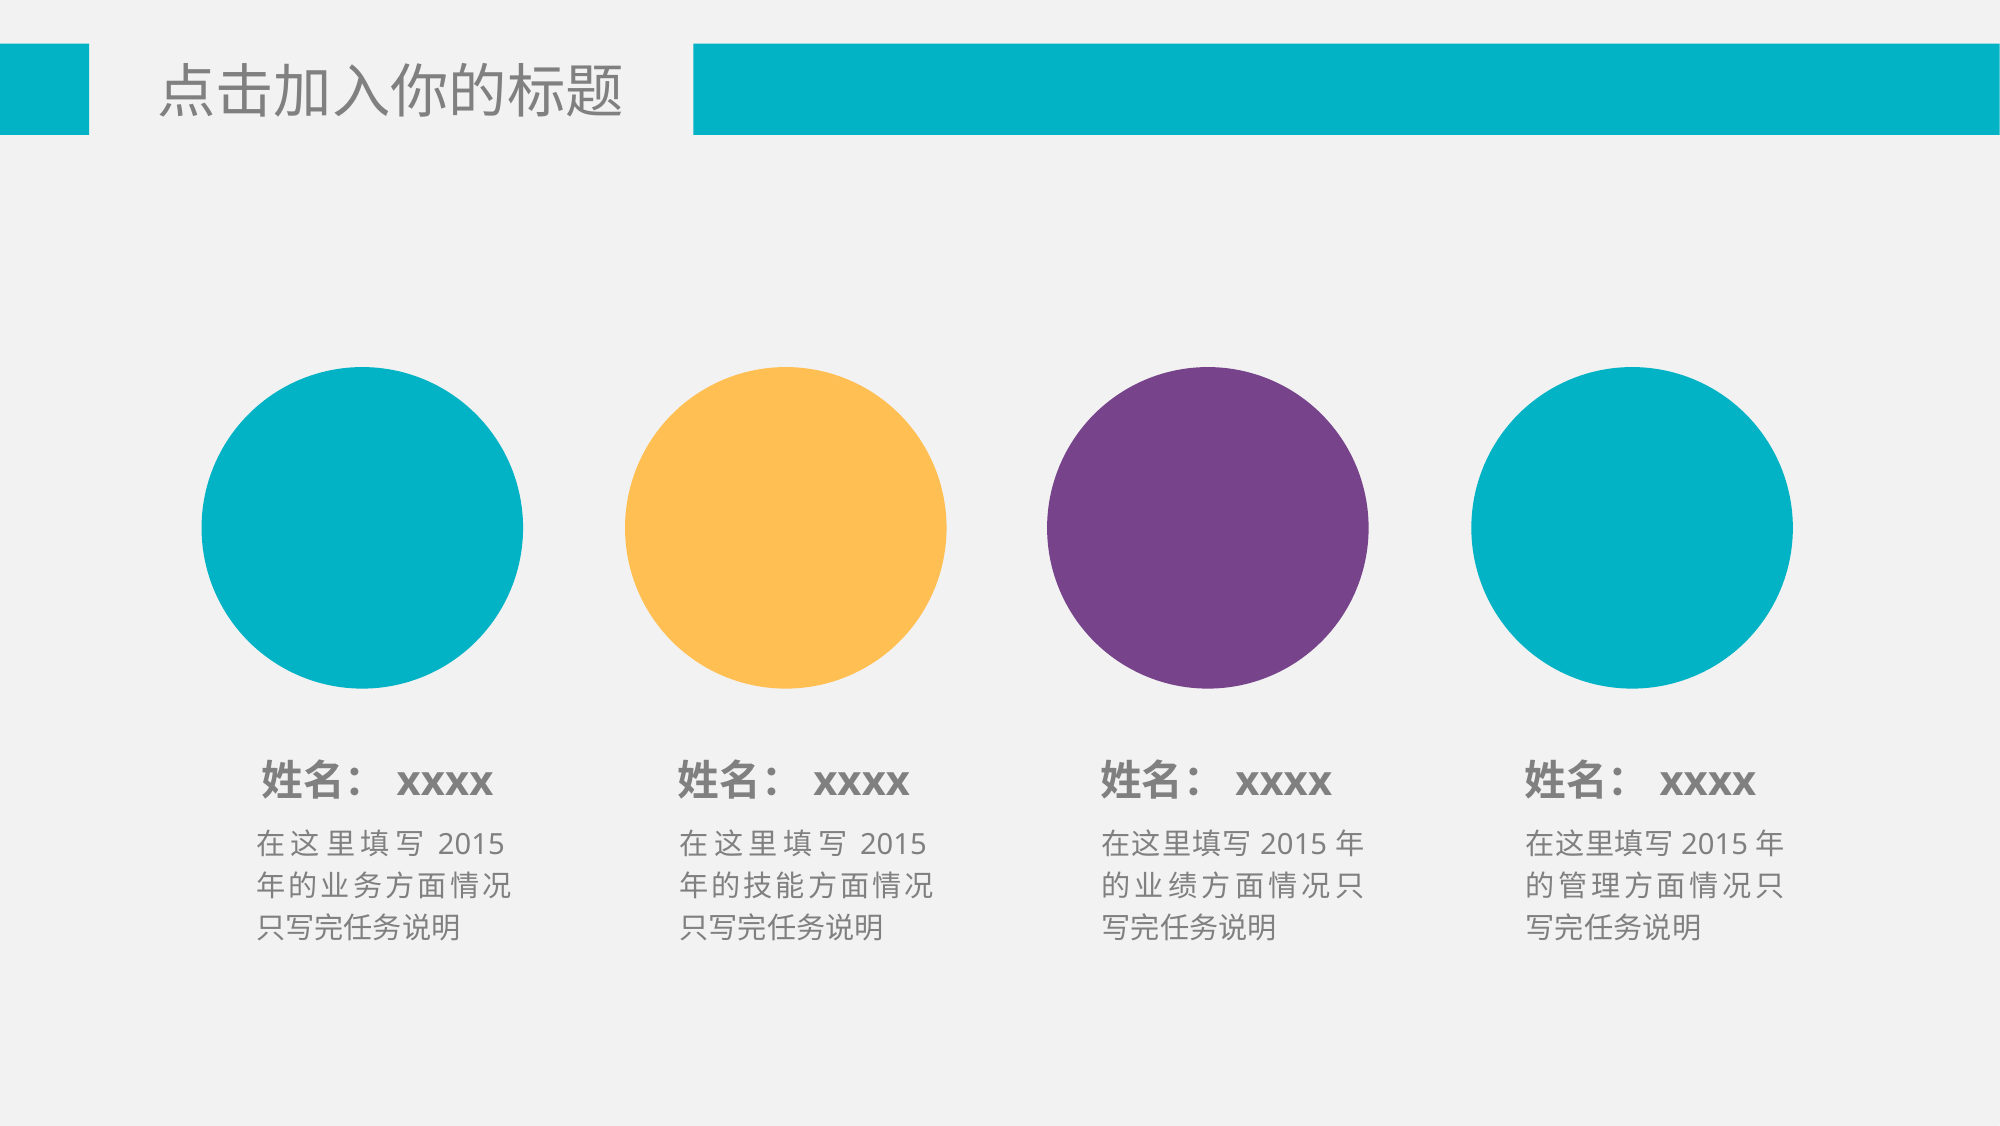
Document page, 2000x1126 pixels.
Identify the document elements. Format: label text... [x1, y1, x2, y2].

text_box 姓名：xxxx [663, 746, 960, 812]
text_box 在这里填写2015年的业务方面情况只写完任务说明 [241, 811, 527, 952]
text_box 在这里填写2015年的技能方面情况只写完任务说明 [664, 811, 949, 952]
text_box 在这里填写2015年的管理方面情况只写完任务说明 [1511, 811, 1800, 952]
text_box [1047, 367, 1369, 689]
text_box [201, 367, 524, 689]
text_box 姓名：xxxx [1085, 746, 1382, 812]
text_box 姓名：xxxx [1509, 746, 1806, 812]
text_box 姓名：xxxx [246, 746, 543, 812]
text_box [0, 43, 2000, 136]
text_box [625, 367, 947, 689]
text_box 在这里填写2015年的业绩方面情况只写完任务说明 [1086, 811, 1379, 952]
text_box [1471, 367, 1793, 689]
